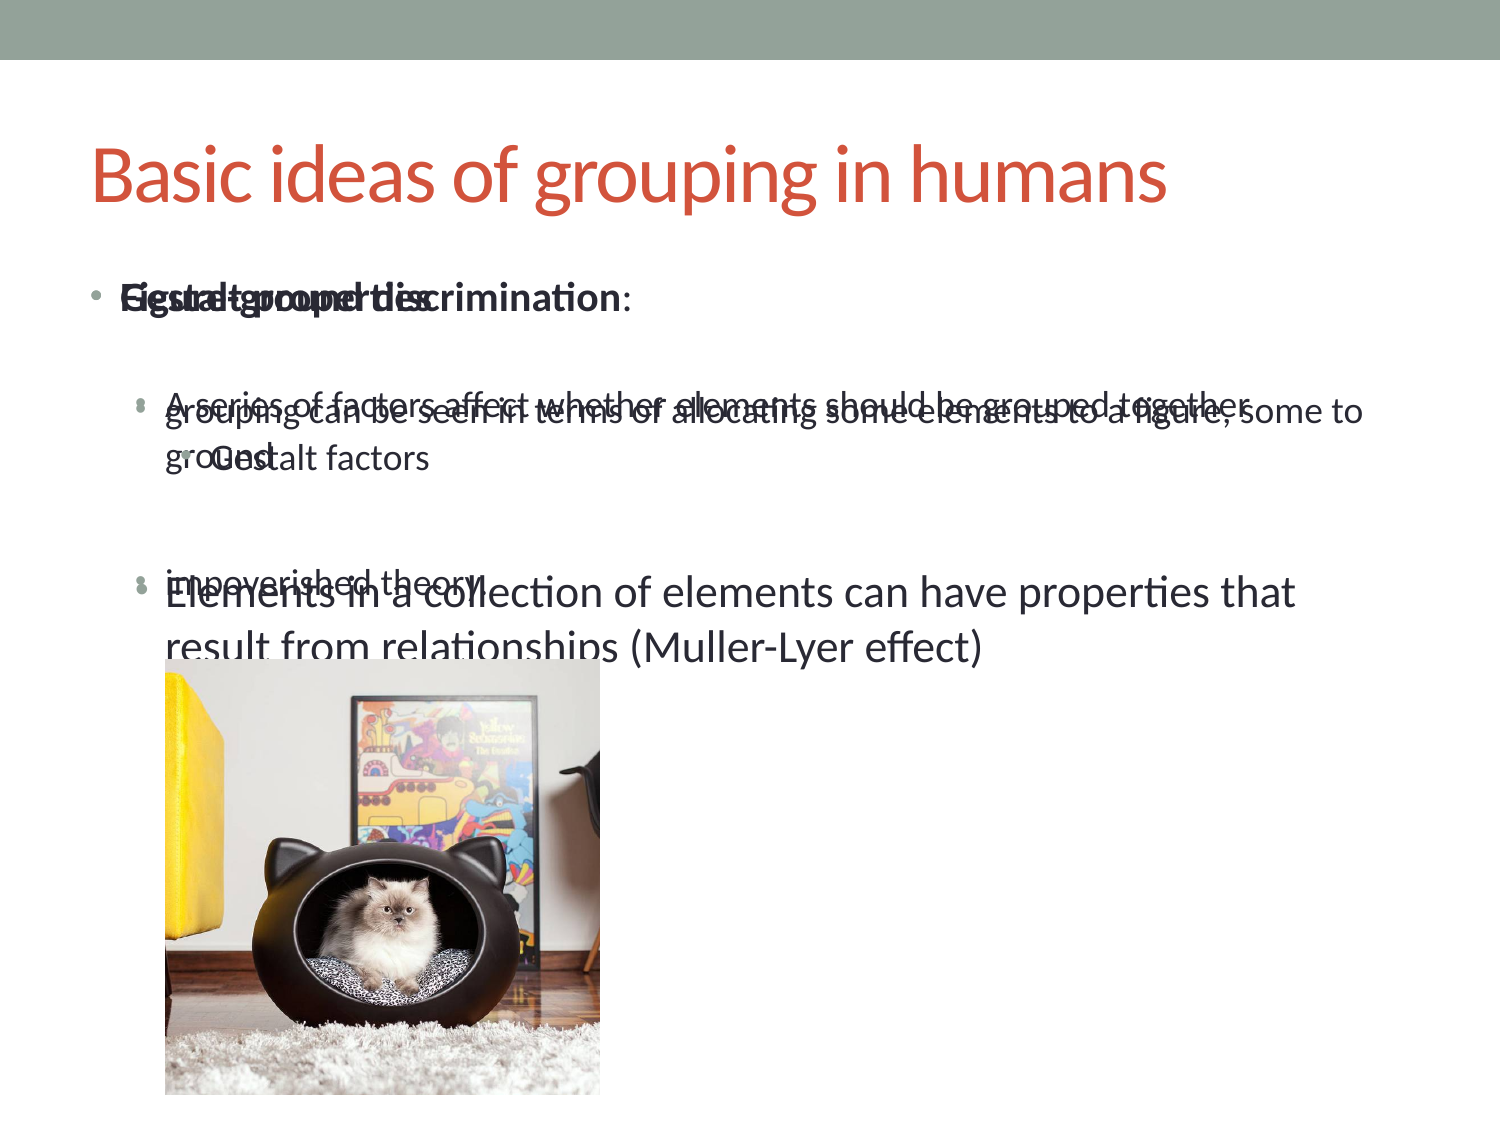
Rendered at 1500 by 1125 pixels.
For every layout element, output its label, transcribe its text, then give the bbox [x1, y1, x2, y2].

picture [165, 659, 601, 1095]
title Basic ideas of grouping in humans [75, 87, 1425, 250]
list Gestalt properties A series of factors affect whether elements should be grouped together Gestalt factors Elements in a collection of elements can have properties that result from relationships (Muller-Lyer effect) [75, 262, 1425, 1063]
